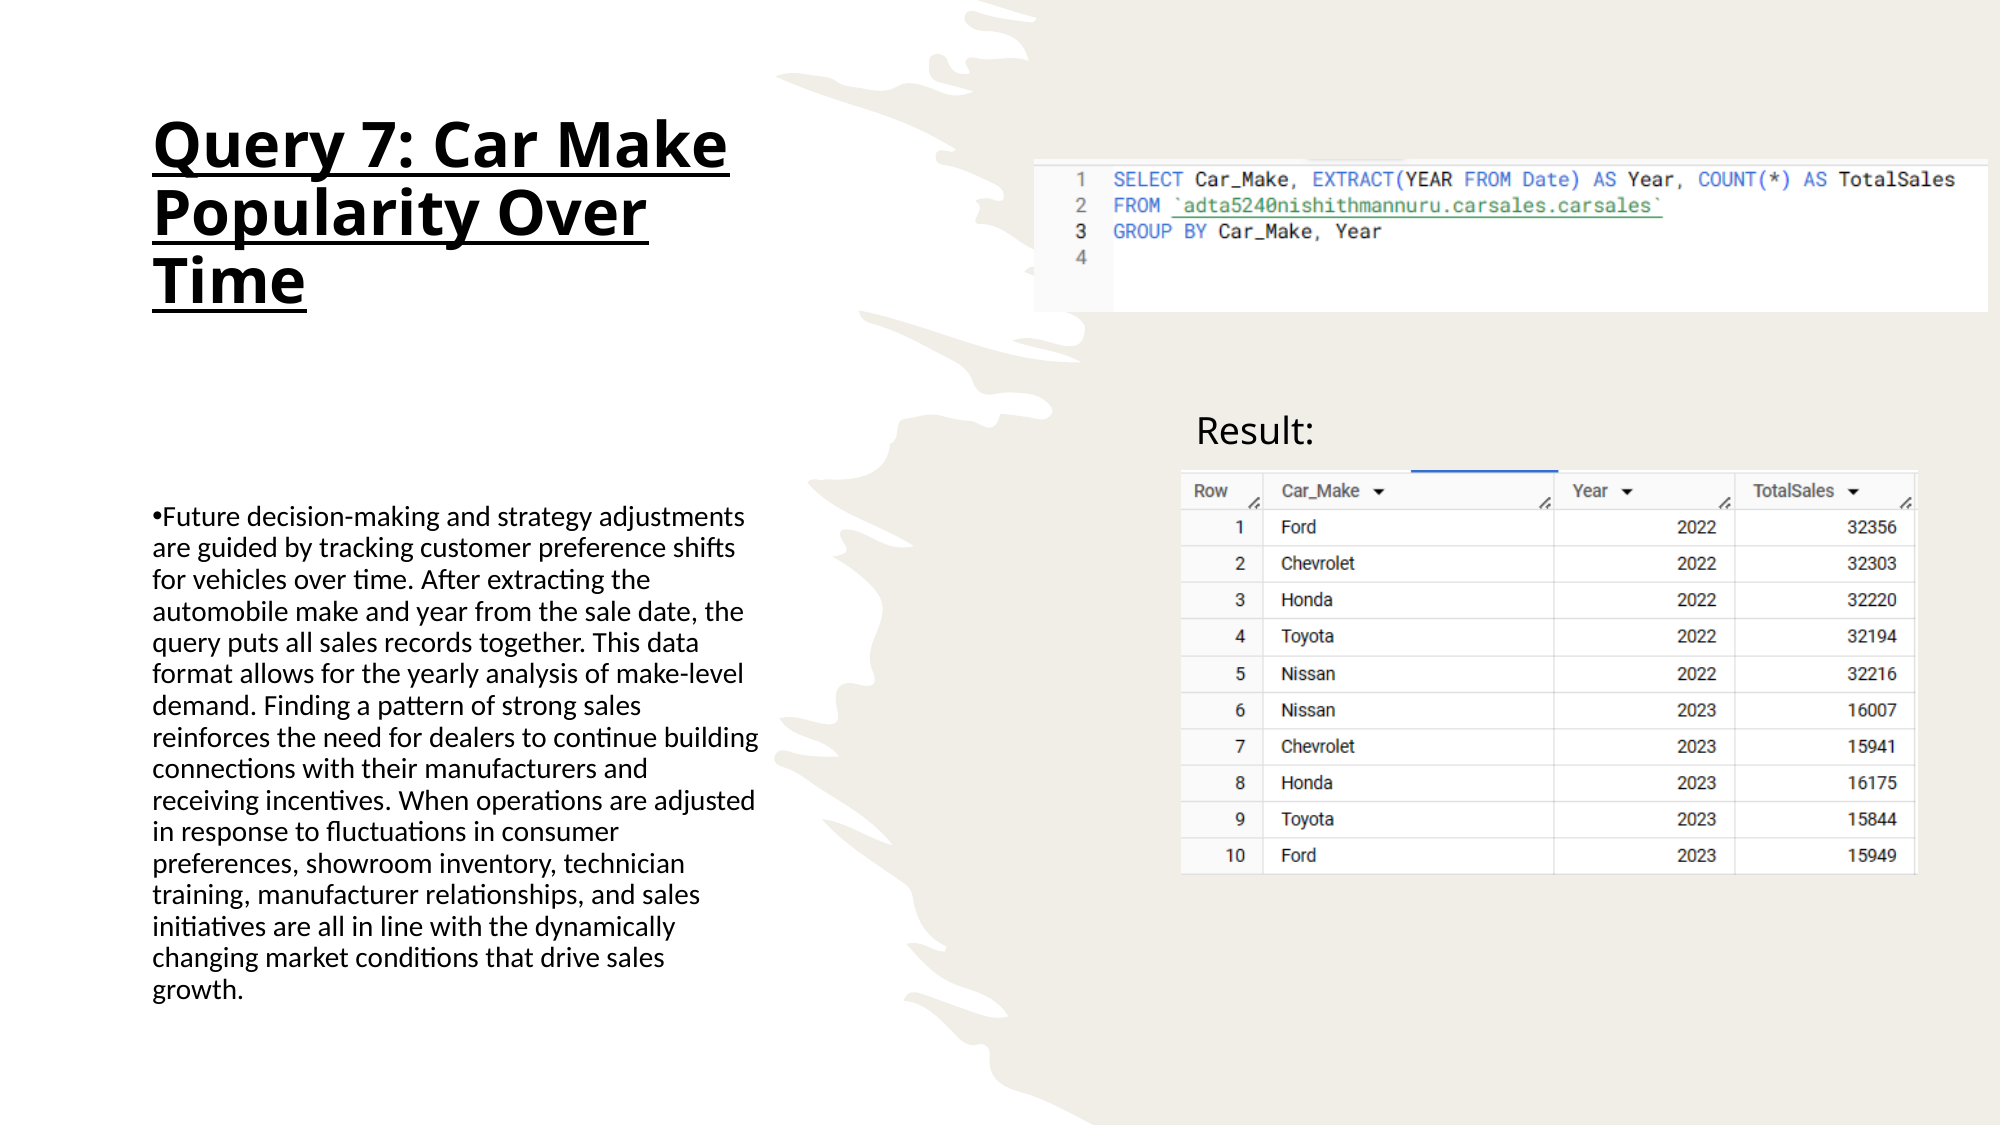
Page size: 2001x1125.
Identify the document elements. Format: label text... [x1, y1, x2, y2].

text_box [0, 0, 1091, 1125]
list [1034, 159, 1989, 312]
title Query 7: Car Make Popularity Over Time [137, 105, 776, 401]
text_box [775, 0, 2000, 1125]
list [1181, 470, 1918, 875]
text_box Result: [1181, 399, 1330, 460]
list Future decision-making and strategy adjustments are guided by tracking customer preference shifts for vehicles over time. After extracting the automobile make and year from the sale date, the query puts all sales records together. This data format allows for the yearly analysis of make-level demand. Finding a pattern of strong sales reinforces the need for dealers to continue building connections with their manufacturers and receiving incentives. When operations are adjusted in response to fluctuations in consumer preferences, showroom inventory, technician training, manufacturer relationships, and sales initiatives are all in line with the dynamically changing market conditions that drive sales growth. [137, 430, 776, 1014]
